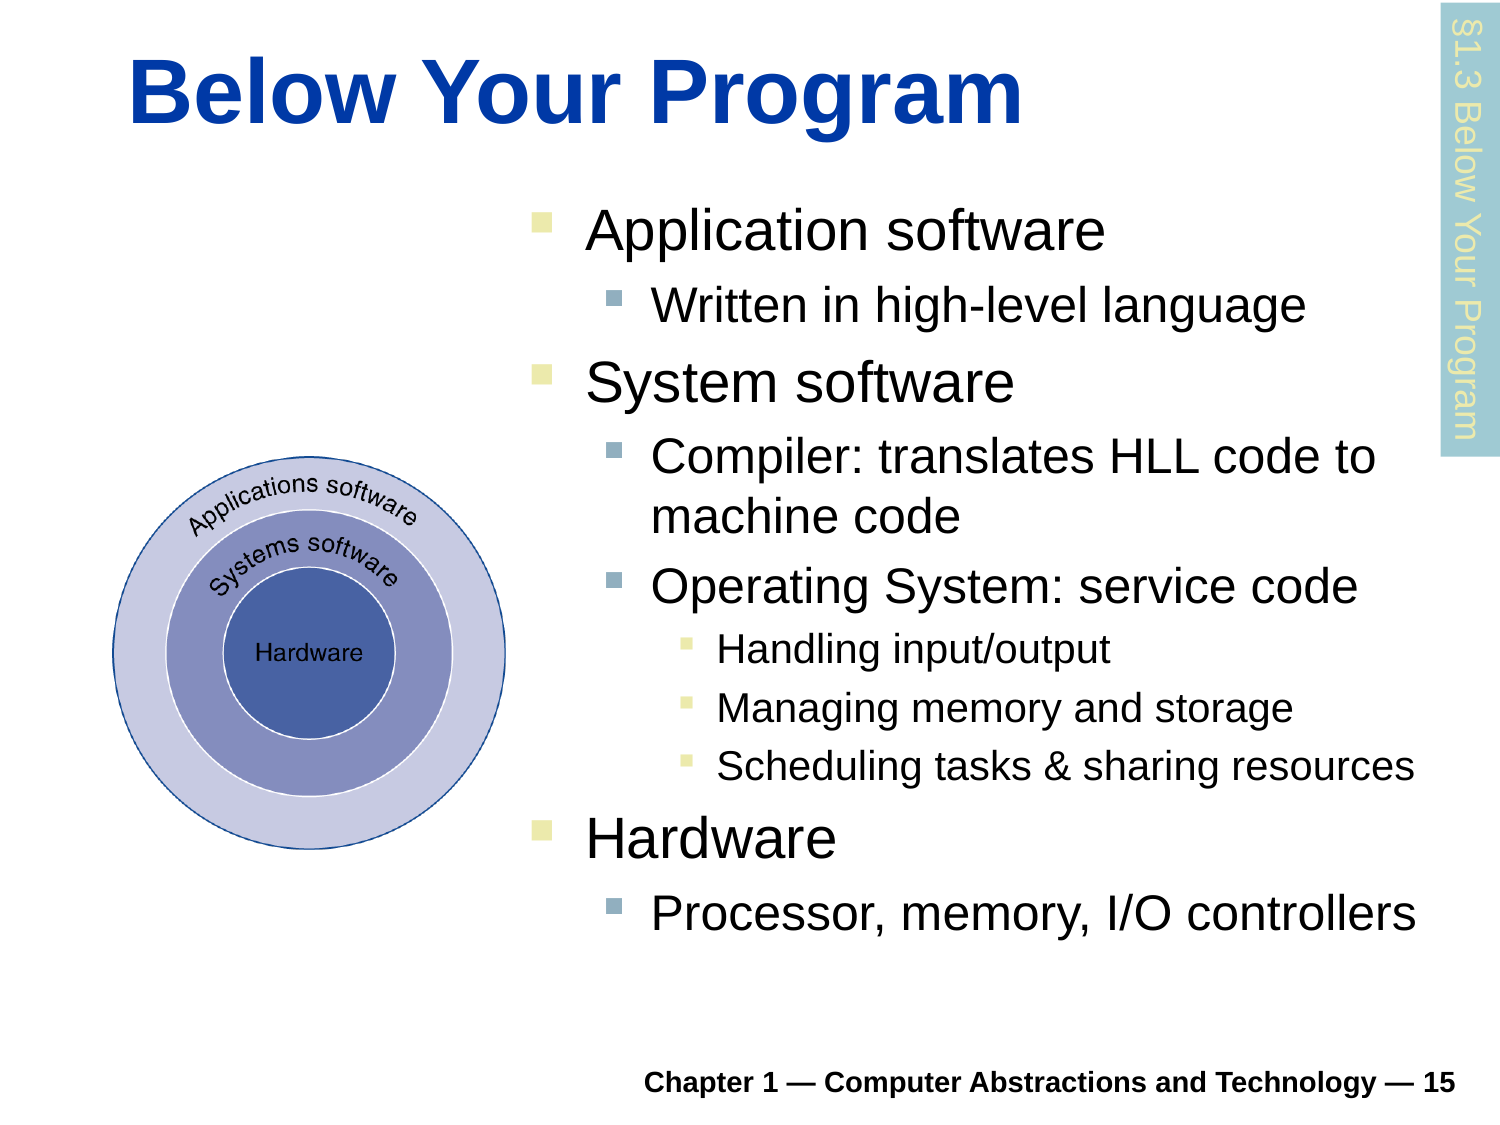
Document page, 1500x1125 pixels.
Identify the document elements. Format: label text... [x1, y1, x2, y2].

text_box §1.3 Below Your Program [1440, 2, 1500, 457]
title Below Your Program [112, 23, 1440, 149]
footer Chapter 1 — Computer Abstractions and Technology — 15 [277, 1046, 1471, 1106]
list Application software Written in high-level language System software Compiler: translates HLL code to machine code Operating System: service code Handling input/output Managing memory and storage Scheduling tasks & sharing resources Hardware Processor, memory, I/O controllers [513, 184, 1469, 1024]
picture [111, 455, 507, 851]
